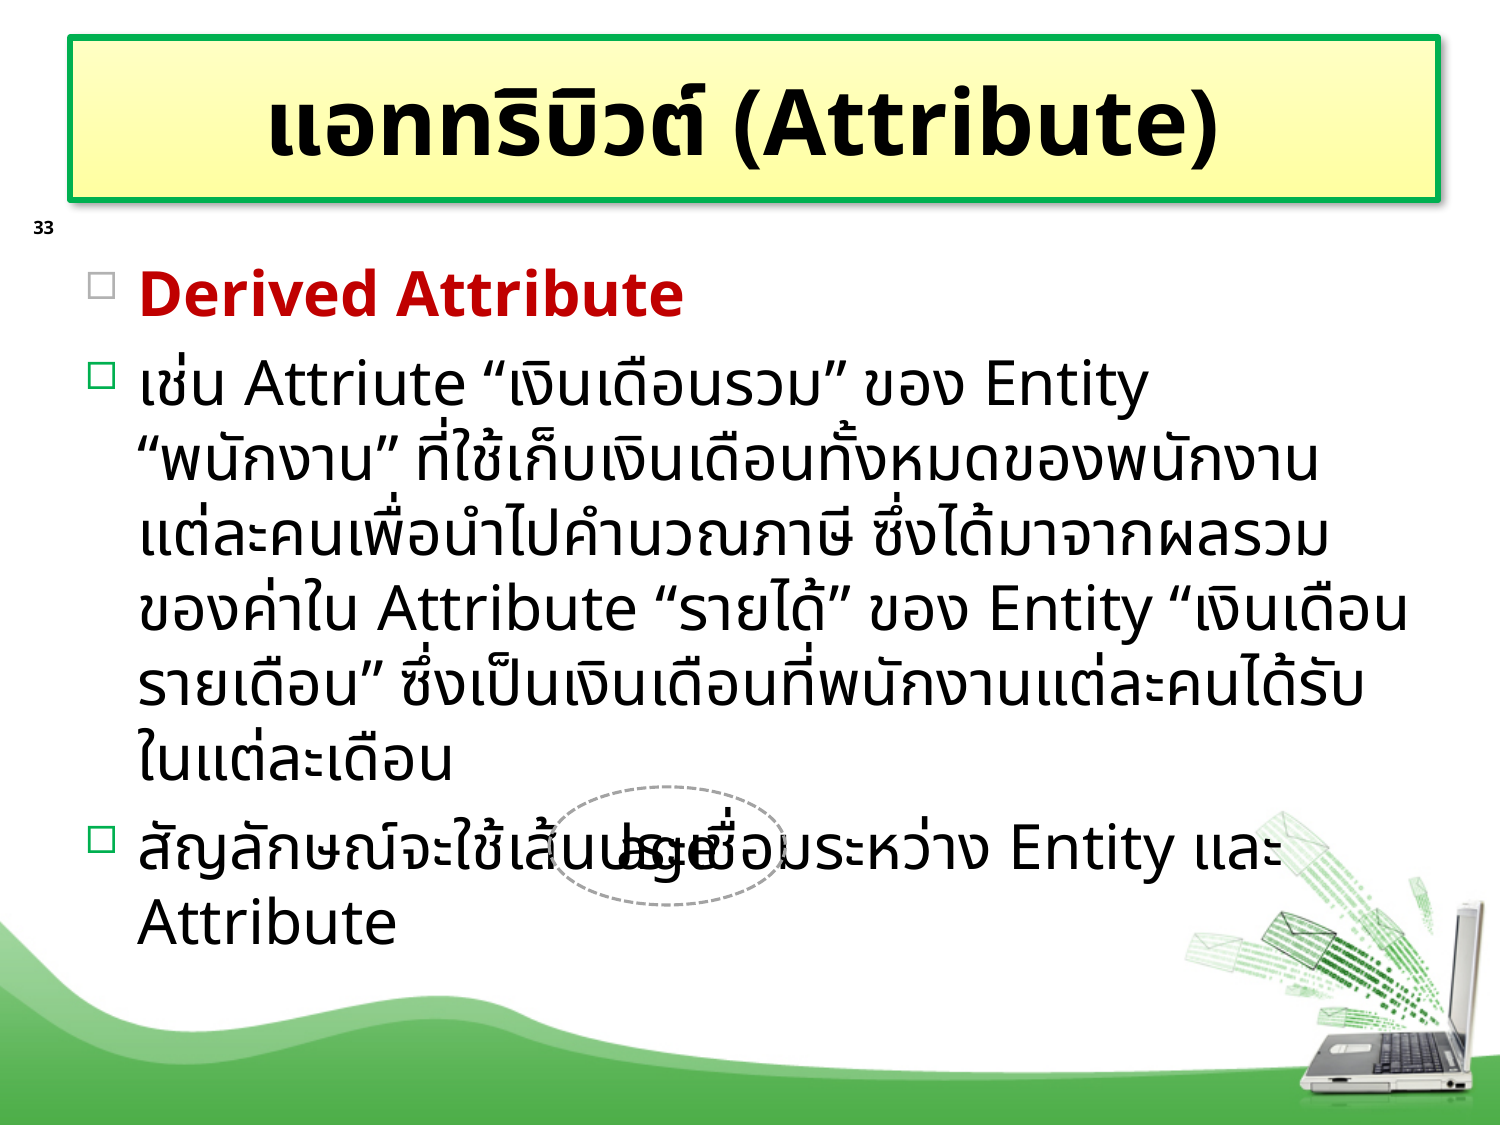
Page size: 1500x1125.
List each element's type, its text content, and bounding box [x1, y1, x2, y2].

text_box age [547, 785, 787, 907]
slide_number 33 [0, 208, 88, 249]
title แอททริบิวต์ (Attribute) [67, 34, 1441, 203]
picture [0, 0, 1500, 1125]
list Derived Attribute เช่น Attriute “เงินเดือนรวม” ของ Entity “พนักงาน” ที่ใช้เก็บเงินเดือนทั้งหมดของพนักงานแต่ละคนเพื่อนำไปคำนวณภาษี ซึ่งได้มาจากผลรวมของค่าใน Attribute “รายได้” ของ Entity “เงินเดือนรายเดือน” ซึ่งเป็นเงินเดือนที่พนักงานแต่ละคนได้รับในแต่ละเดือน สัญลักษณ์จะใช้เส้นประเชื่อมระหว่าง Entity และ Attribute [70, 246, 1438, 1008]
